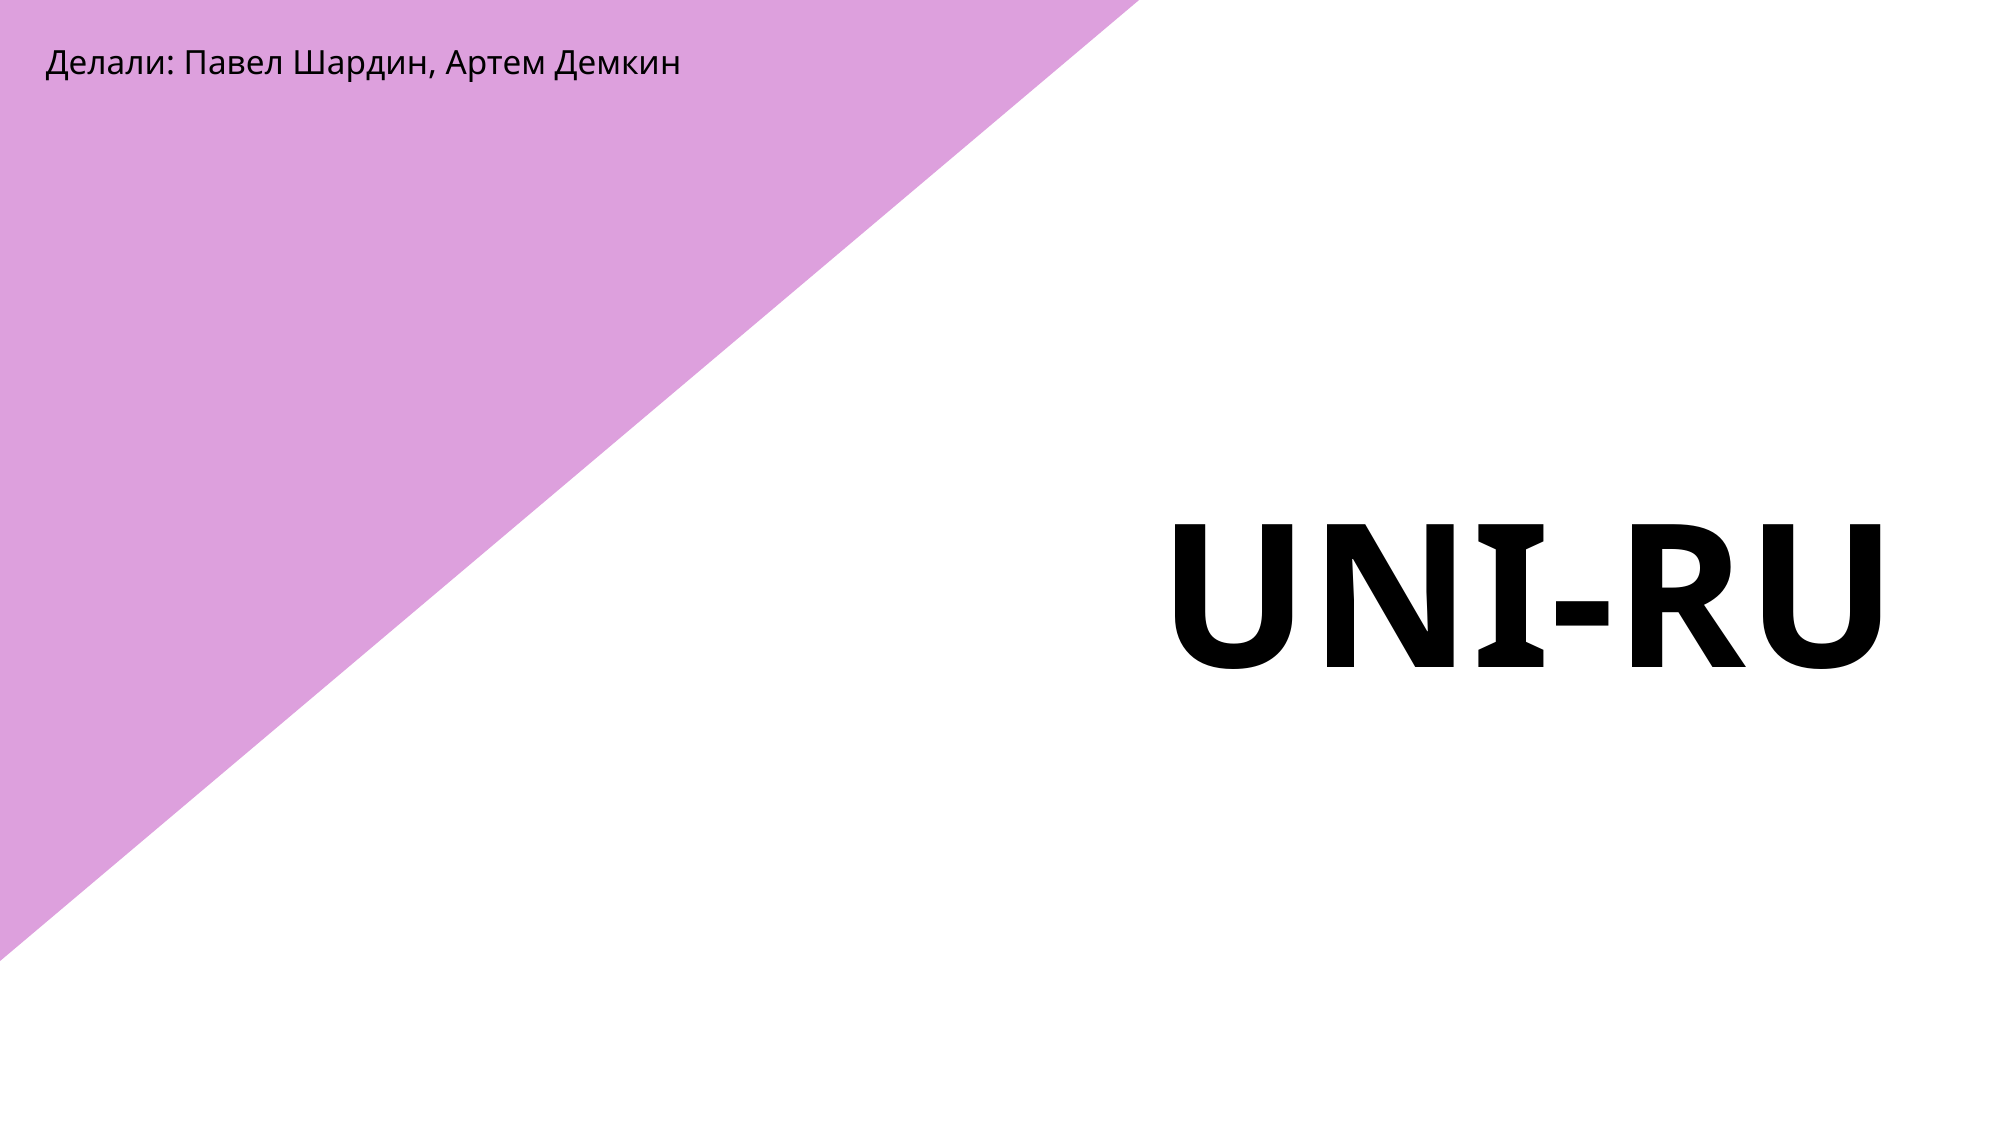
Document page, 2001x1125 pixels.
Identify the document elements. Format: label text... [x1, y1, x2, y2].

title UNI-RU [800, 480, 1914, 726]
subtitle Делали: Павел Шардин, Артем Демкин [30, 25, 702, 100]
text_box [0, 0, 1141, 963]
